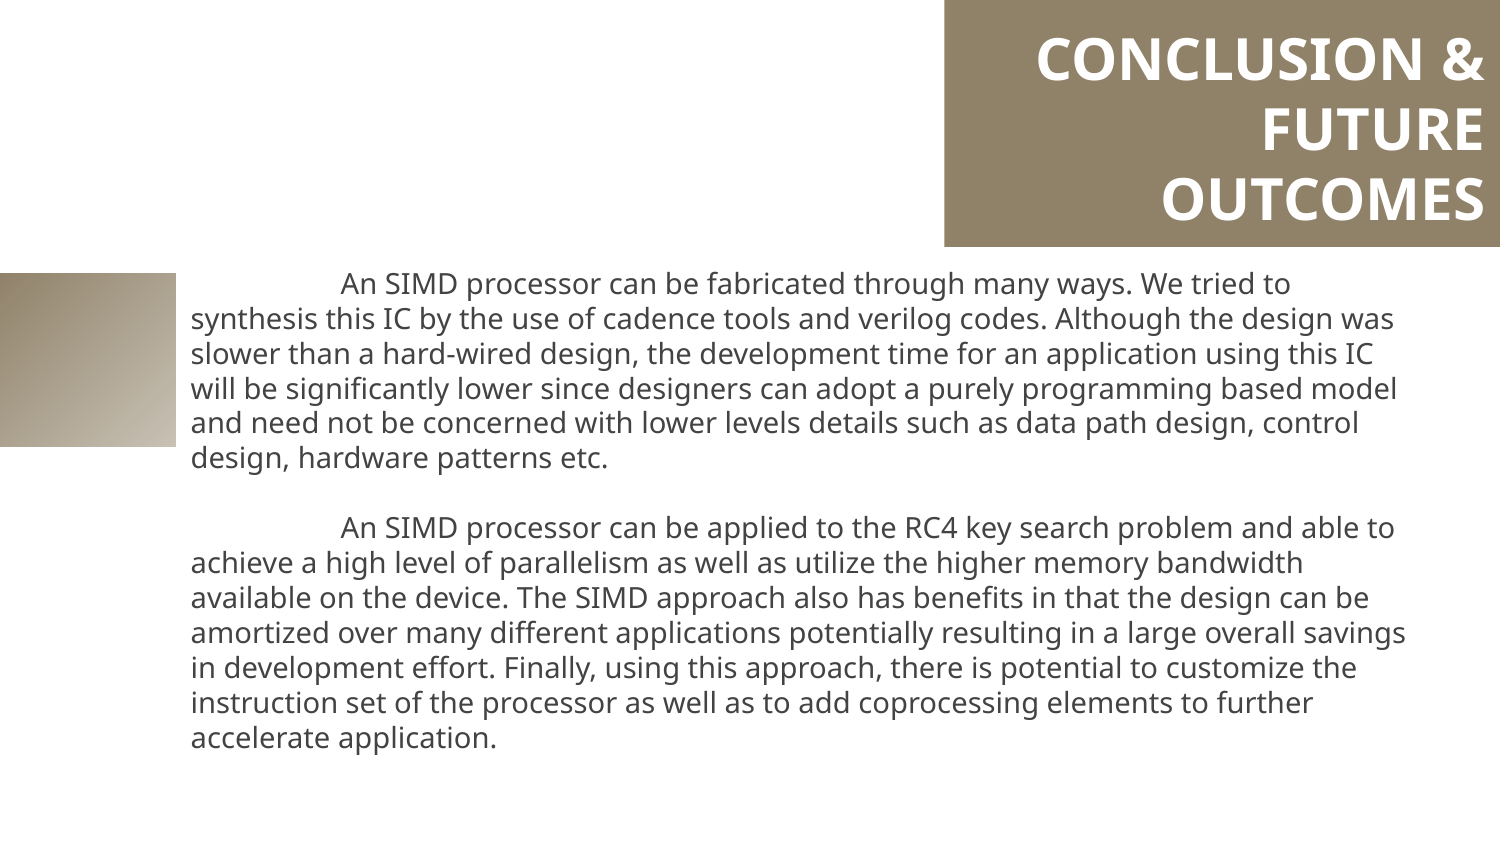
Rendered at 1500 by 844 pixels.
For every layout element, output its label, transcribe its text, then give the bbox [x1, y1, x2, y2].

subtitle An SIMD processor can be fabricated through many ways. We tried to synthesis this IC by the use of cadence tools and verilog codes. Although the design was slower than a hard-wired design, the development time for an application using this IC will be significantly lower since designers can adopt a purely programming based model and need not be concerned with lower levels details such as data path design, control design, hardware patterns etc. An SIMD processor can be applied to the RC4 key search problem and able to achieve a high level of parallelism as well as utilize the higher memory bandwidth available on the device. The SIMD approach also has benefits in that the design can be amortized over many different applications potentially resulting in a large overall savings in development effort. Finally, using this approach, there is potential to customize the instruction set of the processor as well as to add coprocessing elements to further accelerate application. [175, 250, 1426, 844]
title CONCLUSION & FUTURE OUTCOMES [944, 0, 1500, 247]
text_box [0, 273, 176, 447]
